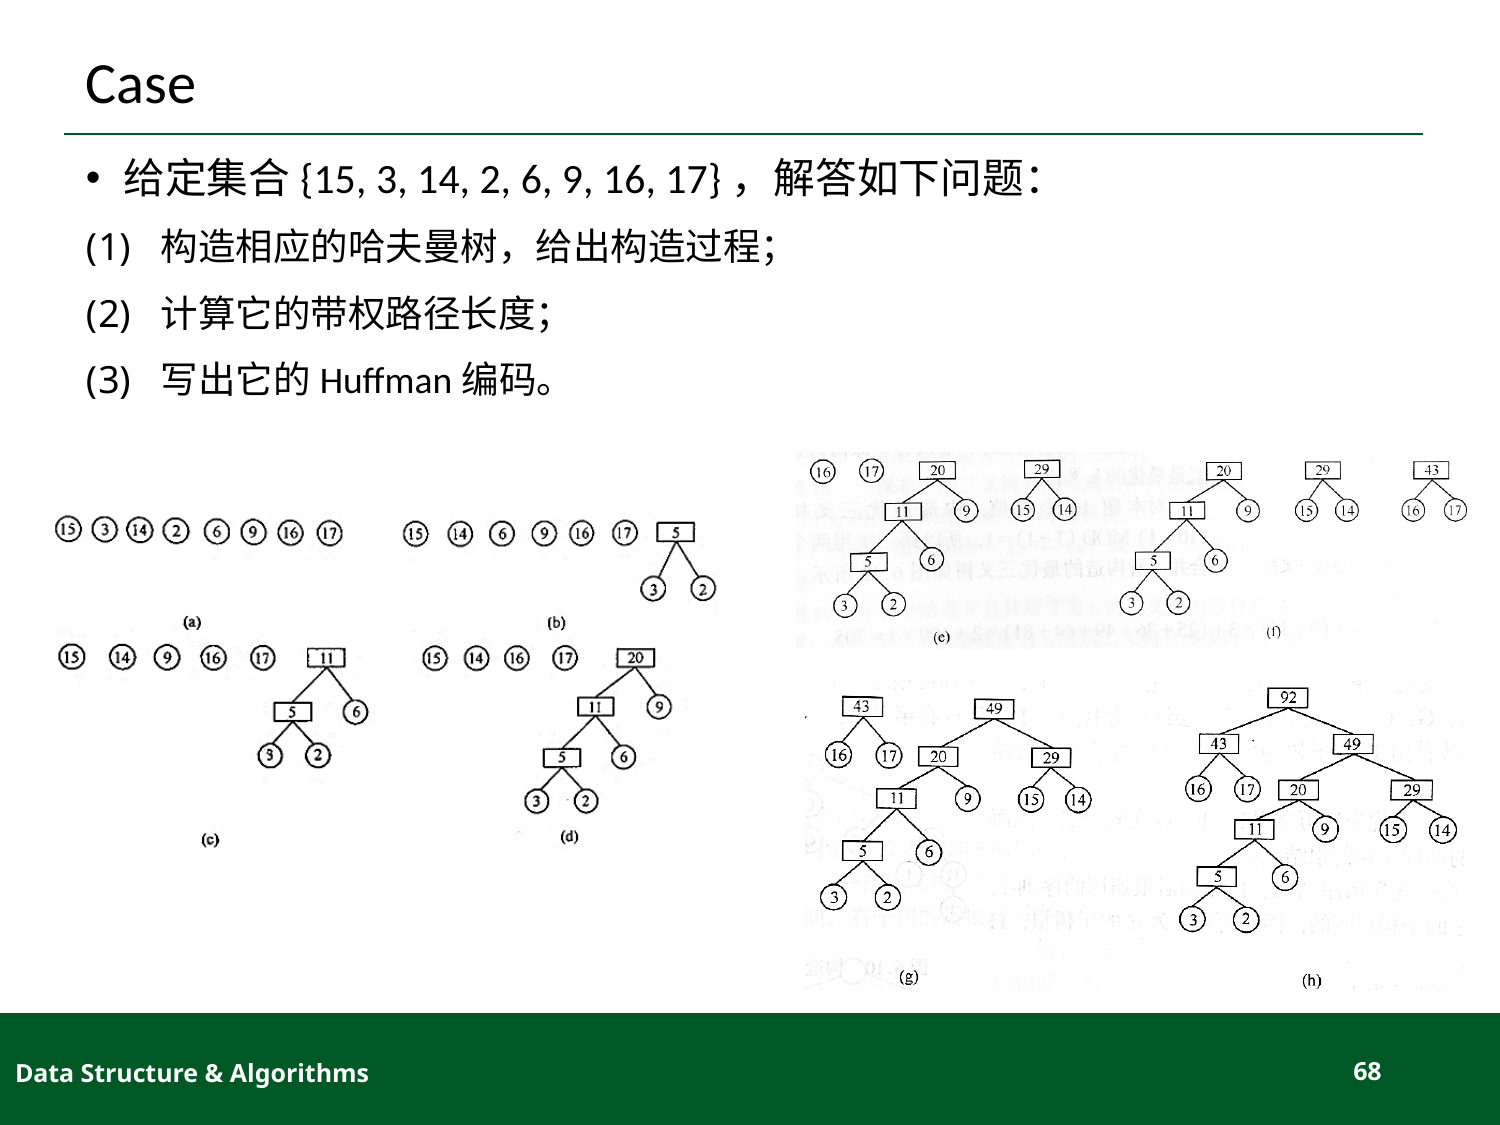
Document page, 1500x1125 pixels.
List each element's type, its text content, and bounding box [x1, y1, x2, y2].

list 给定集合{15, 3, 14, 2, 6, 9, 16, 17}，解答如下问题： 构造相应的哈夫曼树，给出构造过程； 计算它的带权路径长度； 写出它的Huffman编码。 [70, 134, 1430, 991]
footer Data Structure & Algorithms [0, 1042, 507, 1103]
title Case [70, 34, 1430, 134]
picture [805, 680, 1464, 991]
picture [36, 510, 726, 855]
picture [796, 452, 1473, 649]
slide_number 68 [1059, 1042, 1397, 1103]
